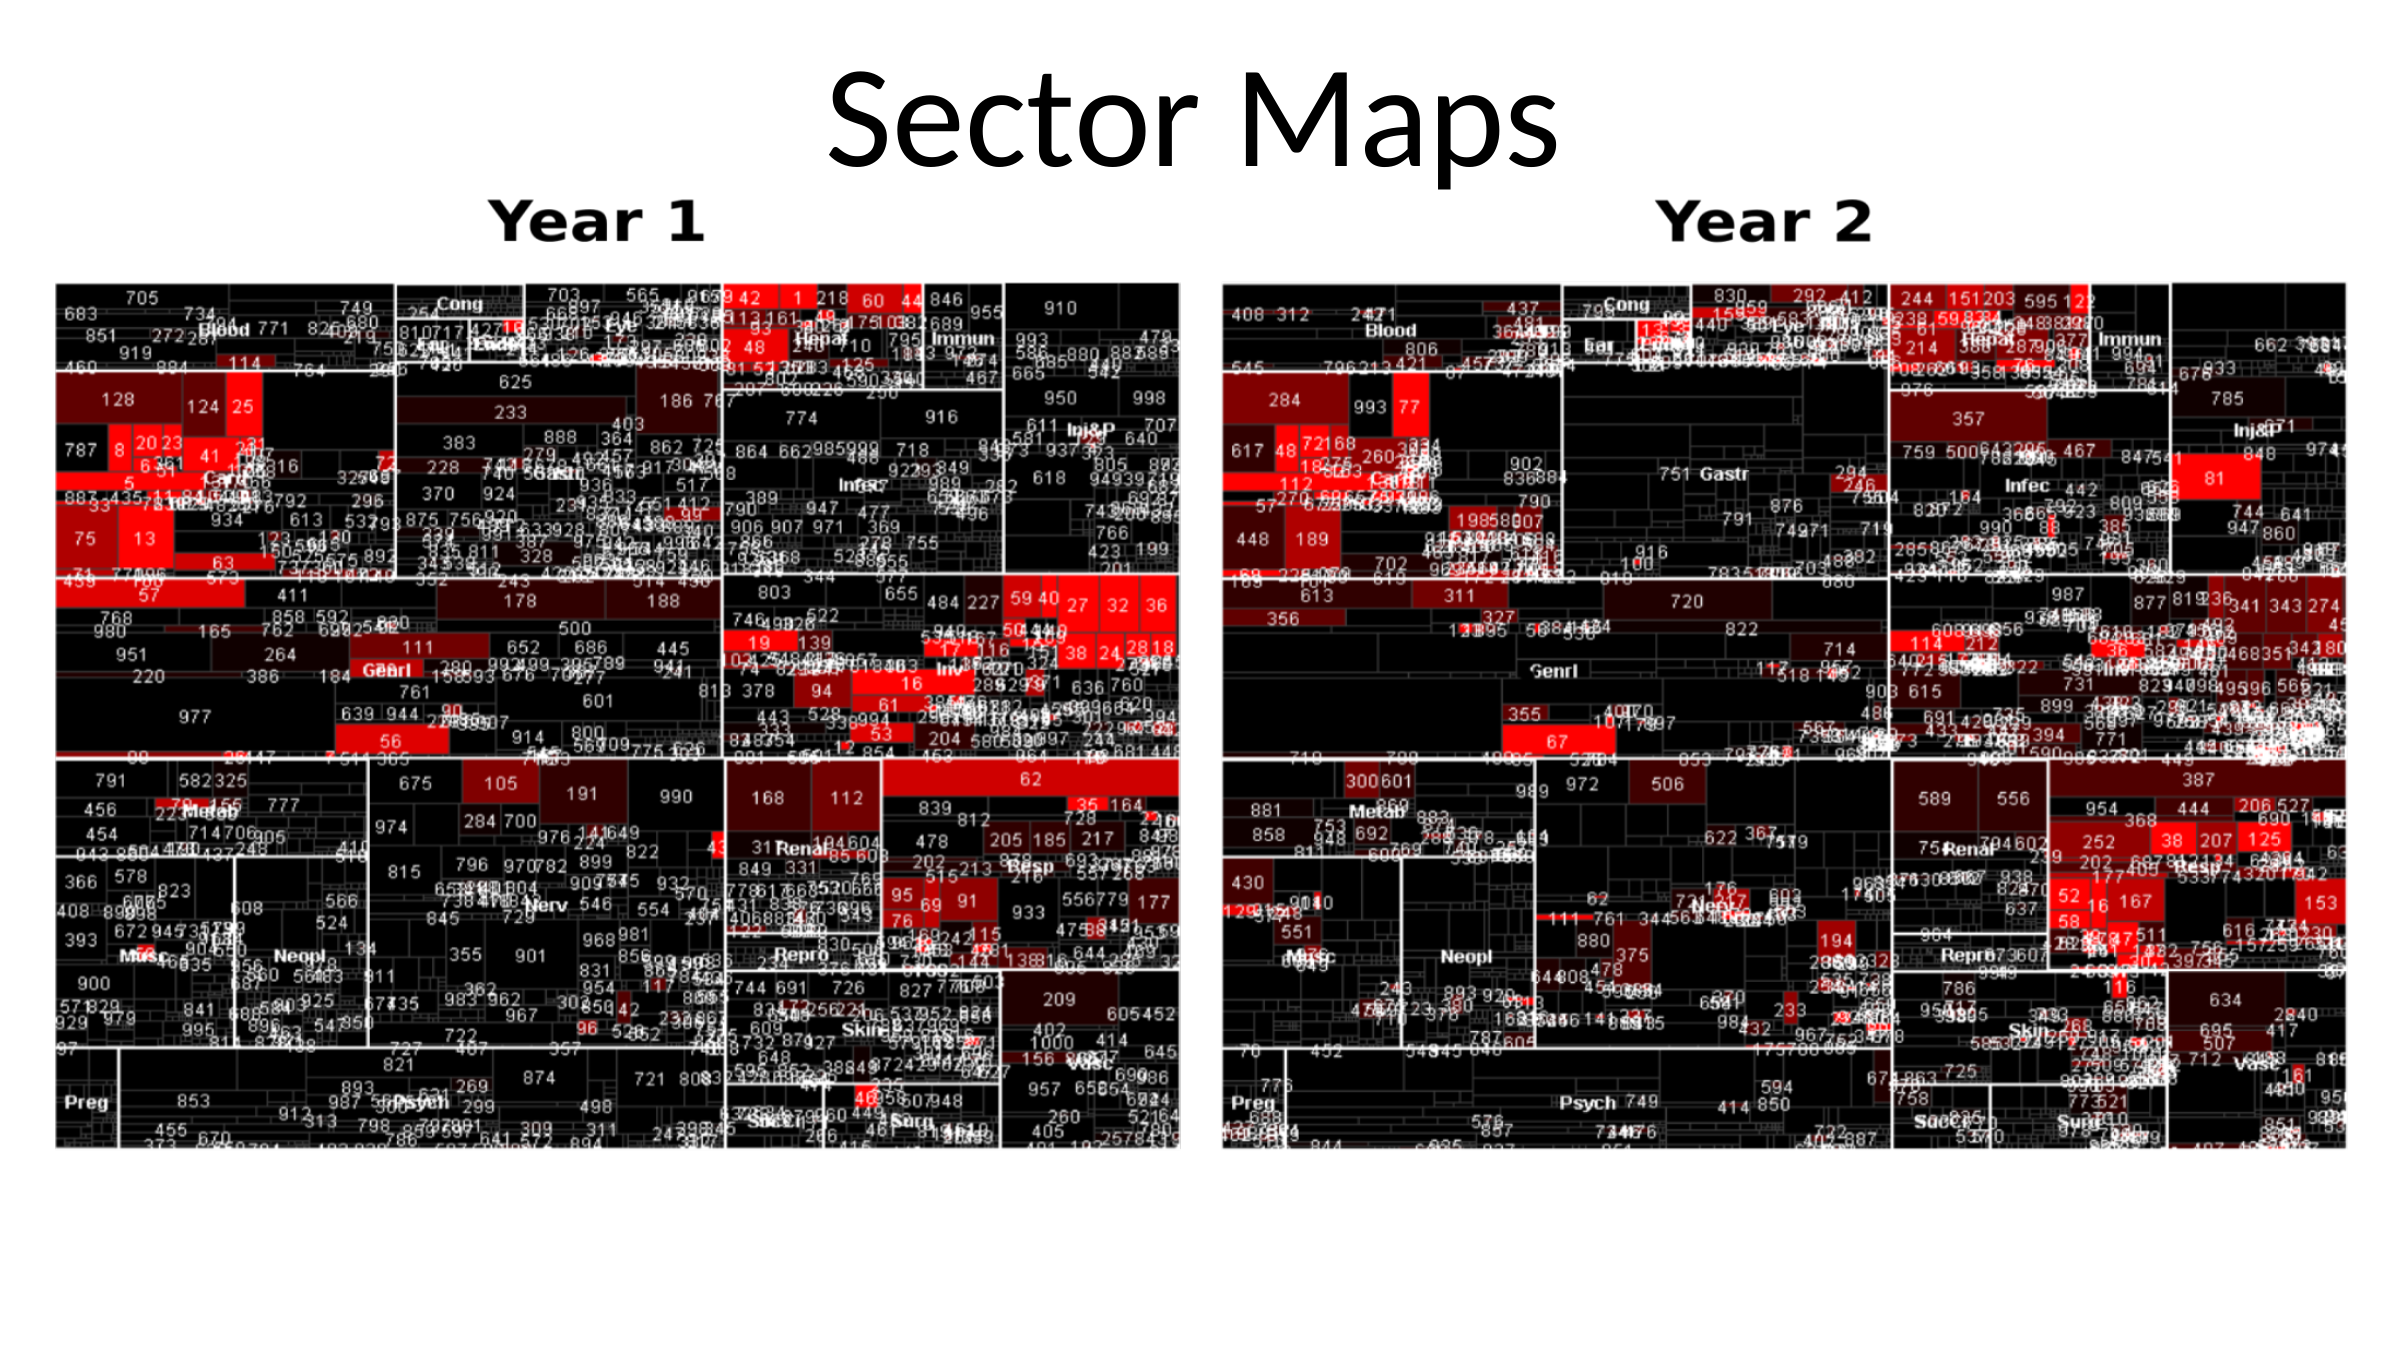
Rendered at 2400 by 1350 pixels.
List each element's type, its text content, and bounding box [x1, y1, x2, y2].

picture [42, 170, 2361, 1162]
title Sector Maps [99, 0, 2288, 167]
